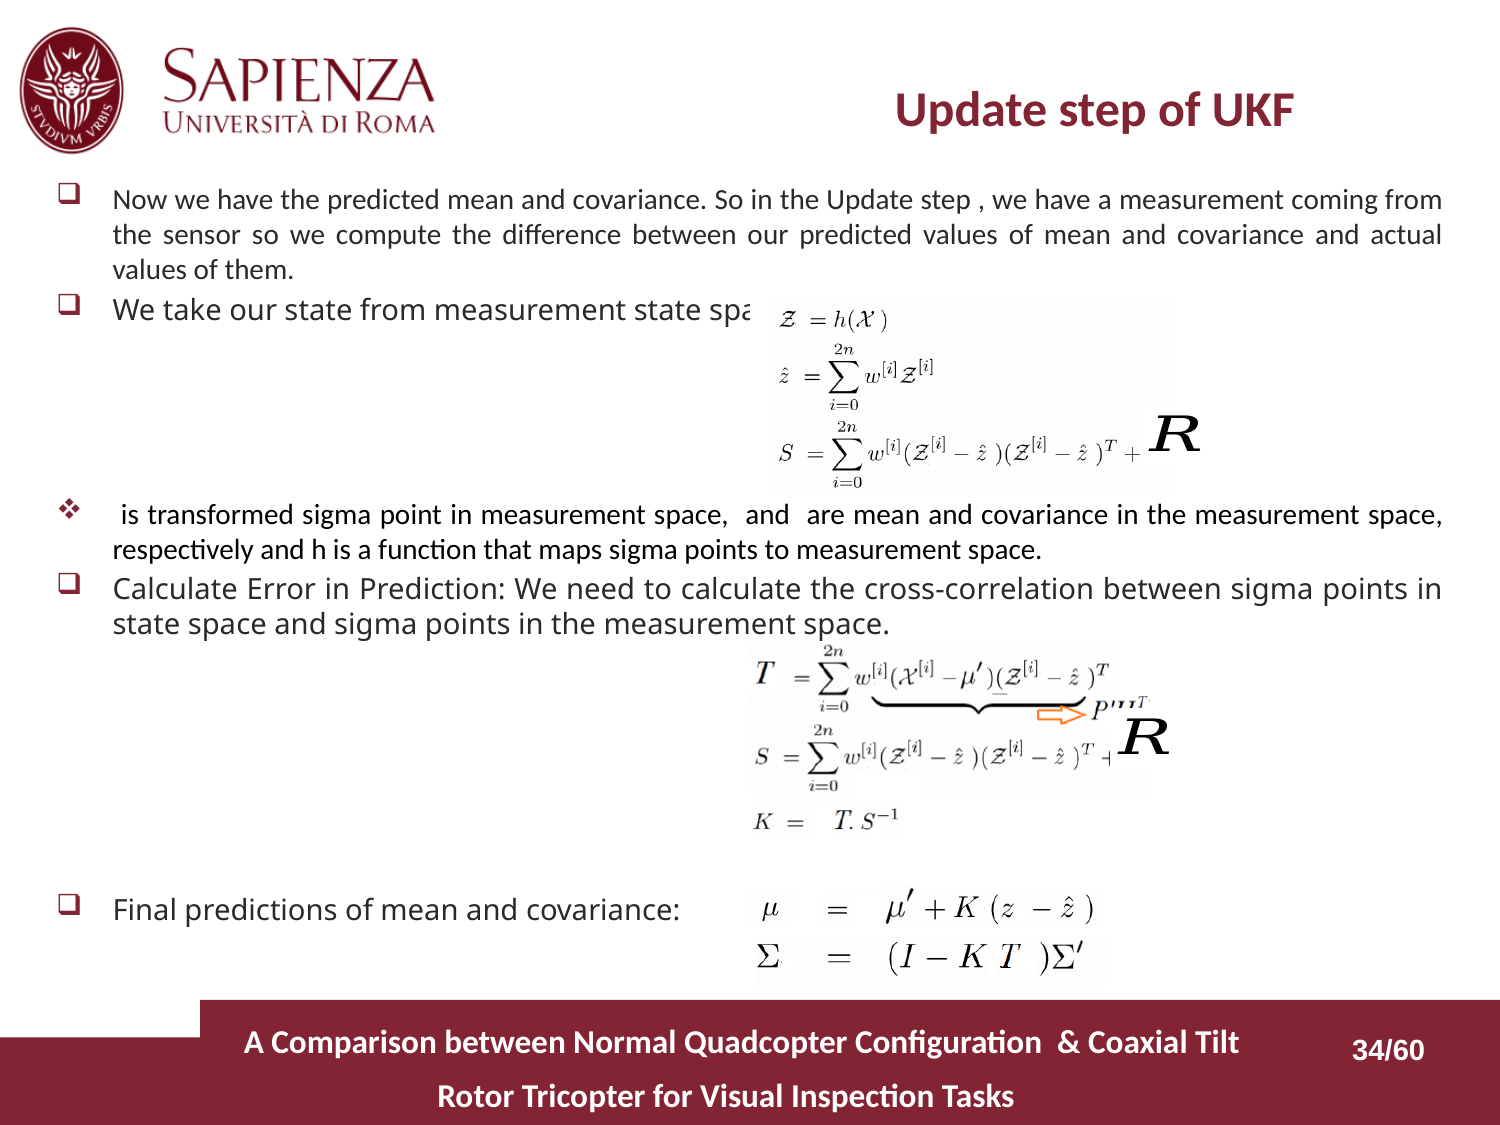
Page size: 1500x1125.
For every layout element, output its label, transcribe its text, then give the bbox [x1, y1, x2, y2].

picture [748, 640, 1152, 838]
title Update step of UKF [879, 68, 1368, 152]
picture [748, 870, 1106, 987]
text_box 34/60 [1337, 1024, 1475, 1075]
text_box A Comparison between Normal Quadcopter Configuration & Coaxial Tilt Rotor Tricopter for Visual Inspection Tasks [159, 946, 1294, 1122]
picture [749, 292, 1177, 493]
